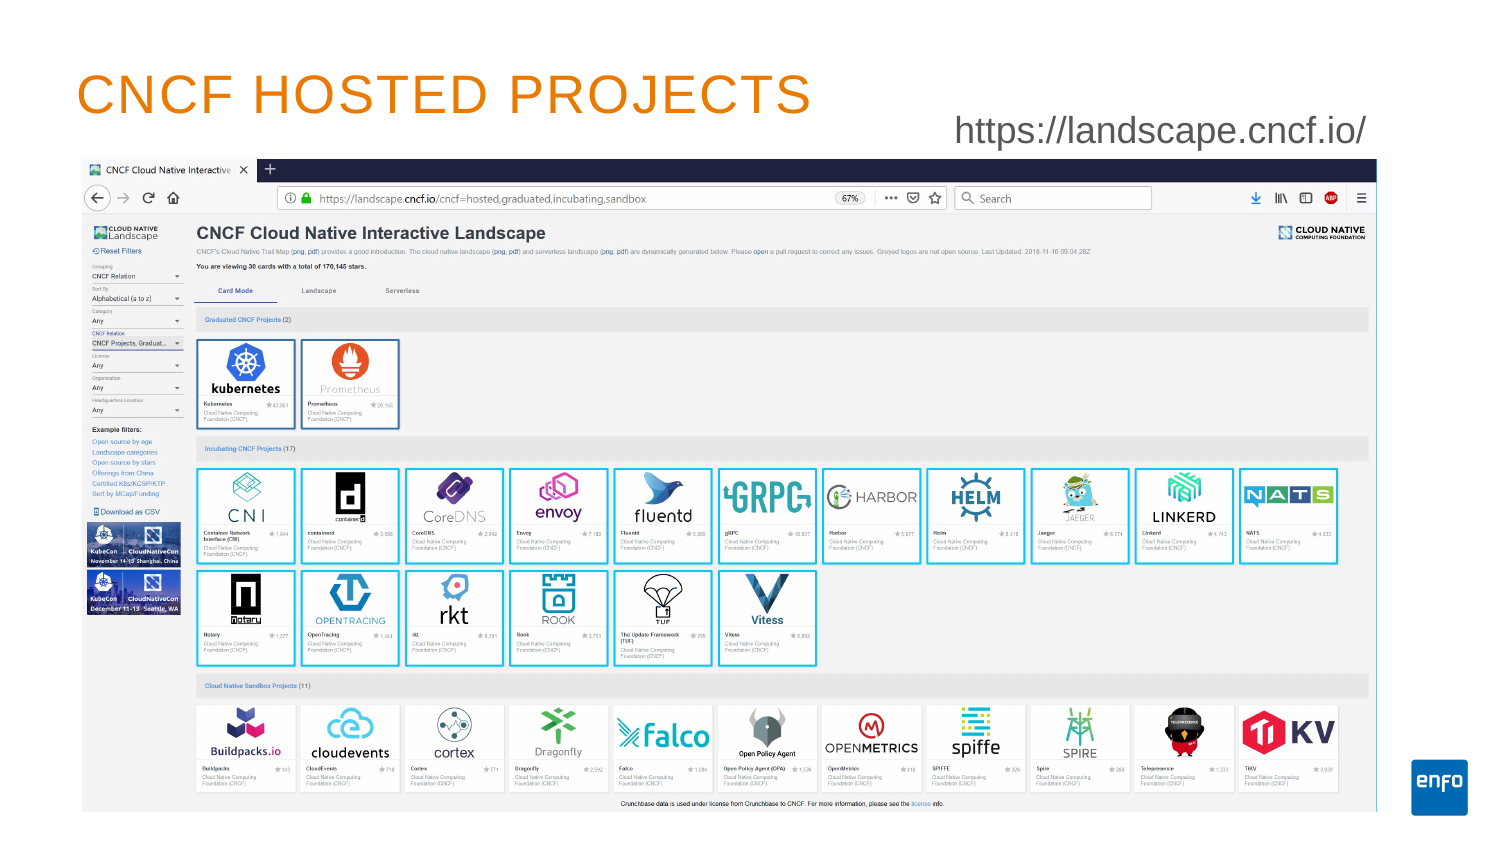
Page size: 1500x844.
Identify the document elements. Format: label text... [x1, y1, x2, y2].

picture [82, 159, 1377, 812]
title CNCF HOSTED PROJECTS [76, 59, 1382, 186]
picture [1406, 753, 1473, 820]
text_box https://landscape.cncf.io/ [939, 99, 1382, 159]
